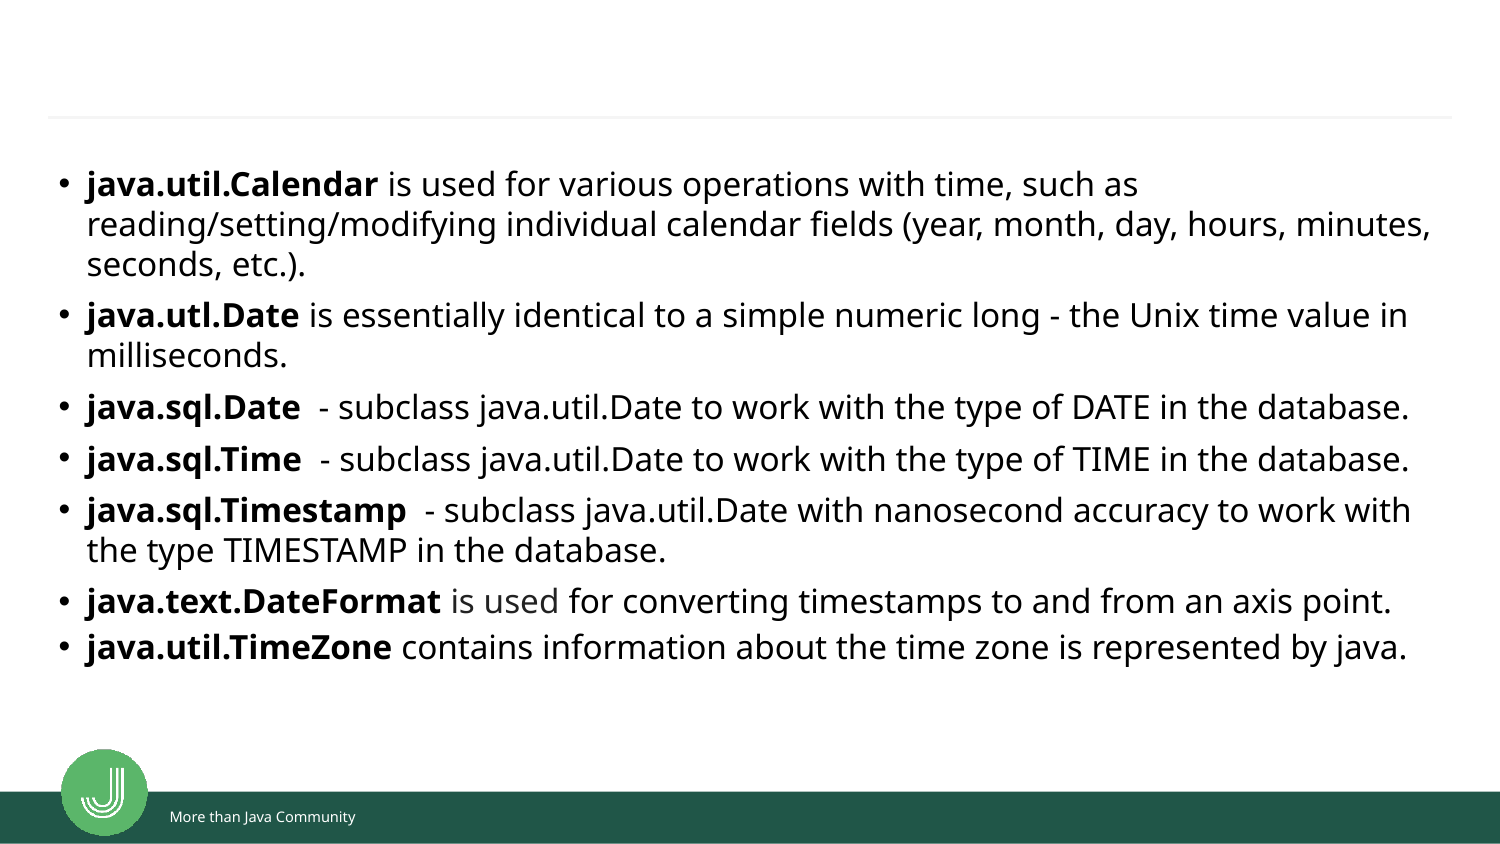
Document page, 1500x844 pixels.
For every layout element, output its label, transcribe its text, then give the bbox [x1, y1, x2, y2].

list java.util.Calendar is used for various operations with time, such as reading/setting/modifying individual calendar fields (year, month, day, hours, minutes, seconds, etc.). java.utl.Date is essentially identical to a simple numeric long - the Unix time value in milliseconds. java.sql.Date - subclass java.util.Date to work with the type of DATE in the database. java.sql.Time - subclass java.util.Date to work with the type of TIME in the database. java.sql.Timestamp - subclass java.util.Date with nanosecond accuracy to work with the type TIMESTAMP in the database. java.text.DateFormat is used for converting timestamps to and from an axis point. java.util.TimeZone contains information about the time zone is represented by java. [58, 163, 1442, 721]
picture [59, 747, 149, 837]
